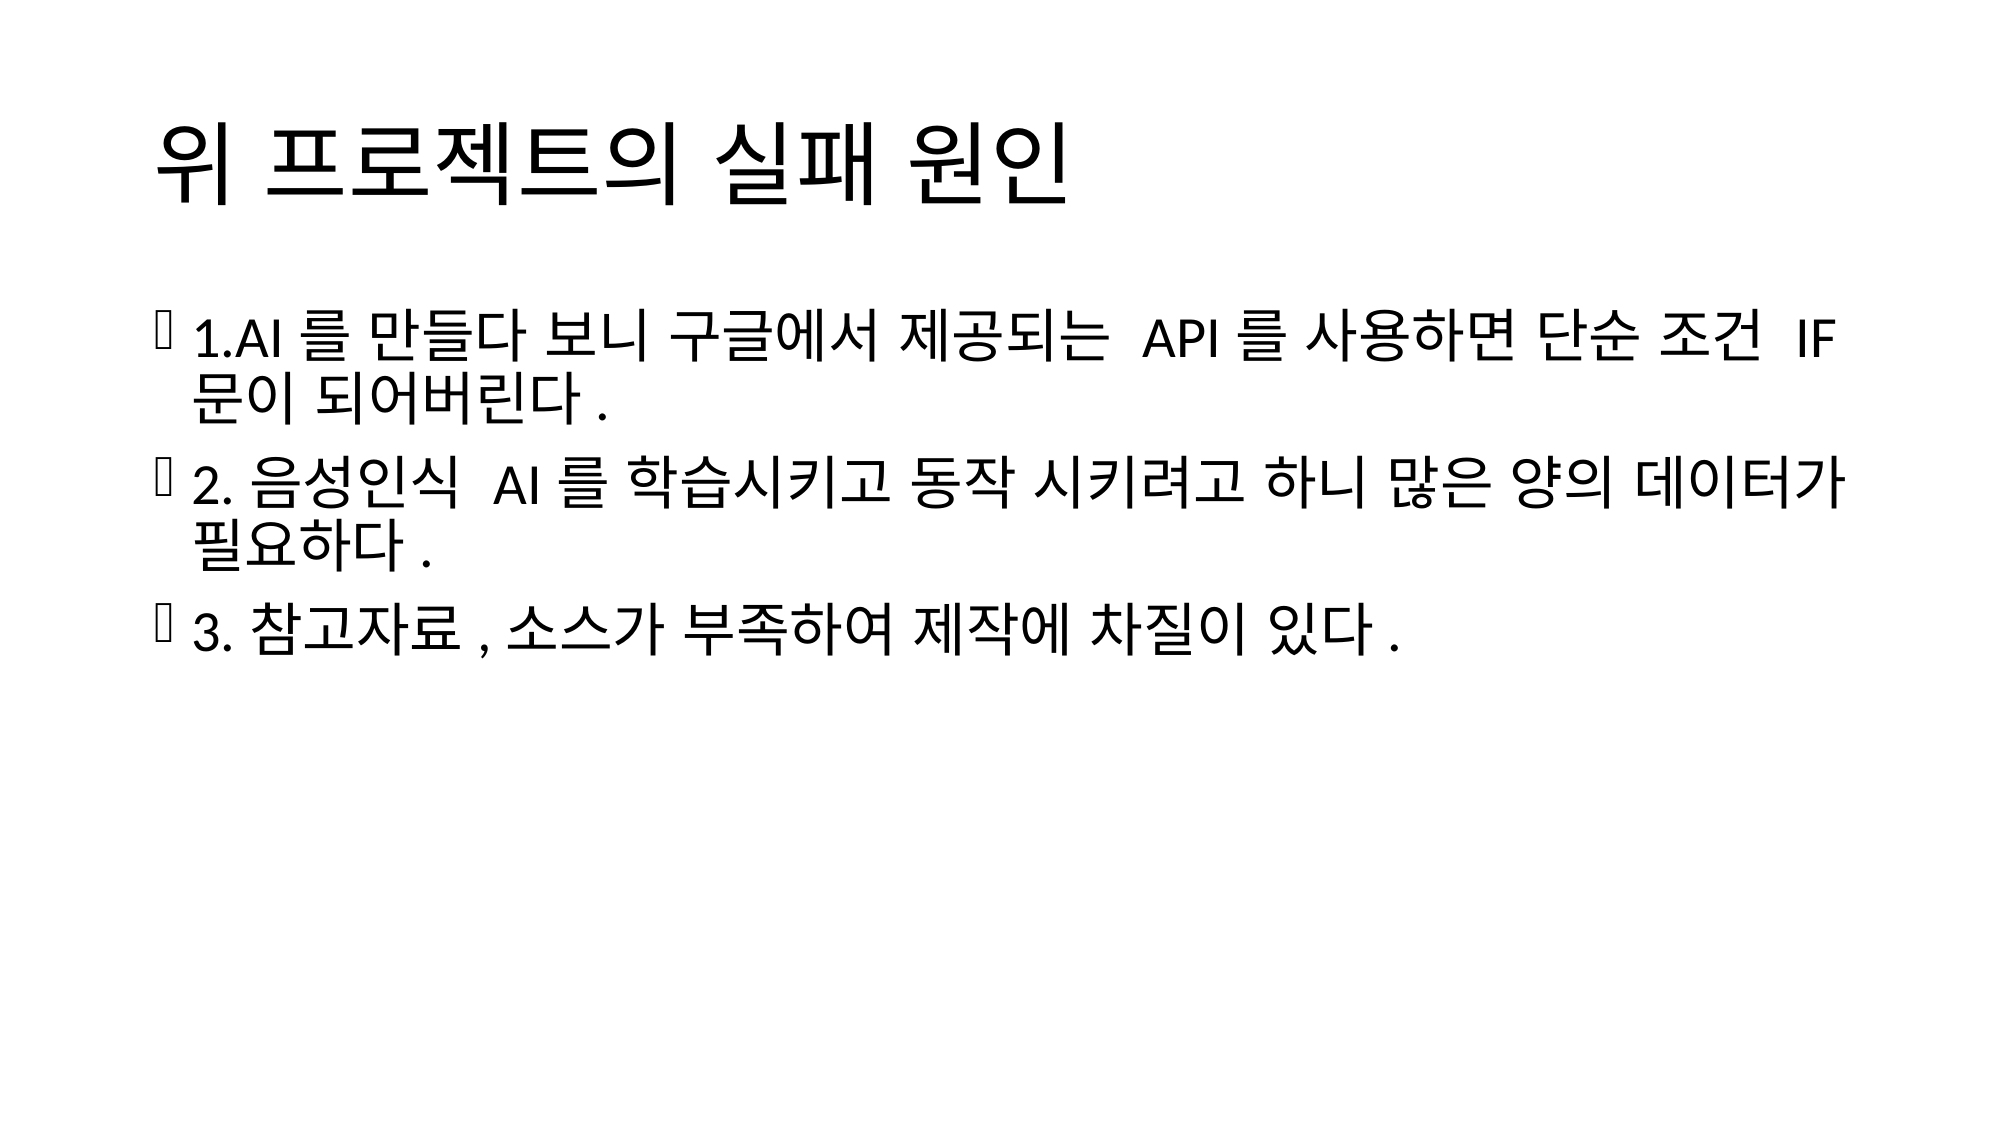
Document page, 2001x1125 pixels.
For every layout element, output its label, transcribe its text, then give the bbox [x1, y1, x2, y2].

title 위 프로젝트의 실패 원인 [138, 60, 1864, 278]
list 1.AI를 만들다 보니 구글에서 제공되는 API를 사용하면 단순 조건 IF문이 되어버린다. 2.음성인식 AI를 학습시키고 동작 시키려고 하니 많은 양의 데이터가 필요하다. 3.참고자료,소스가 부족하여 제작에 차질이 있다. [138, 299, 1864, 1014]
